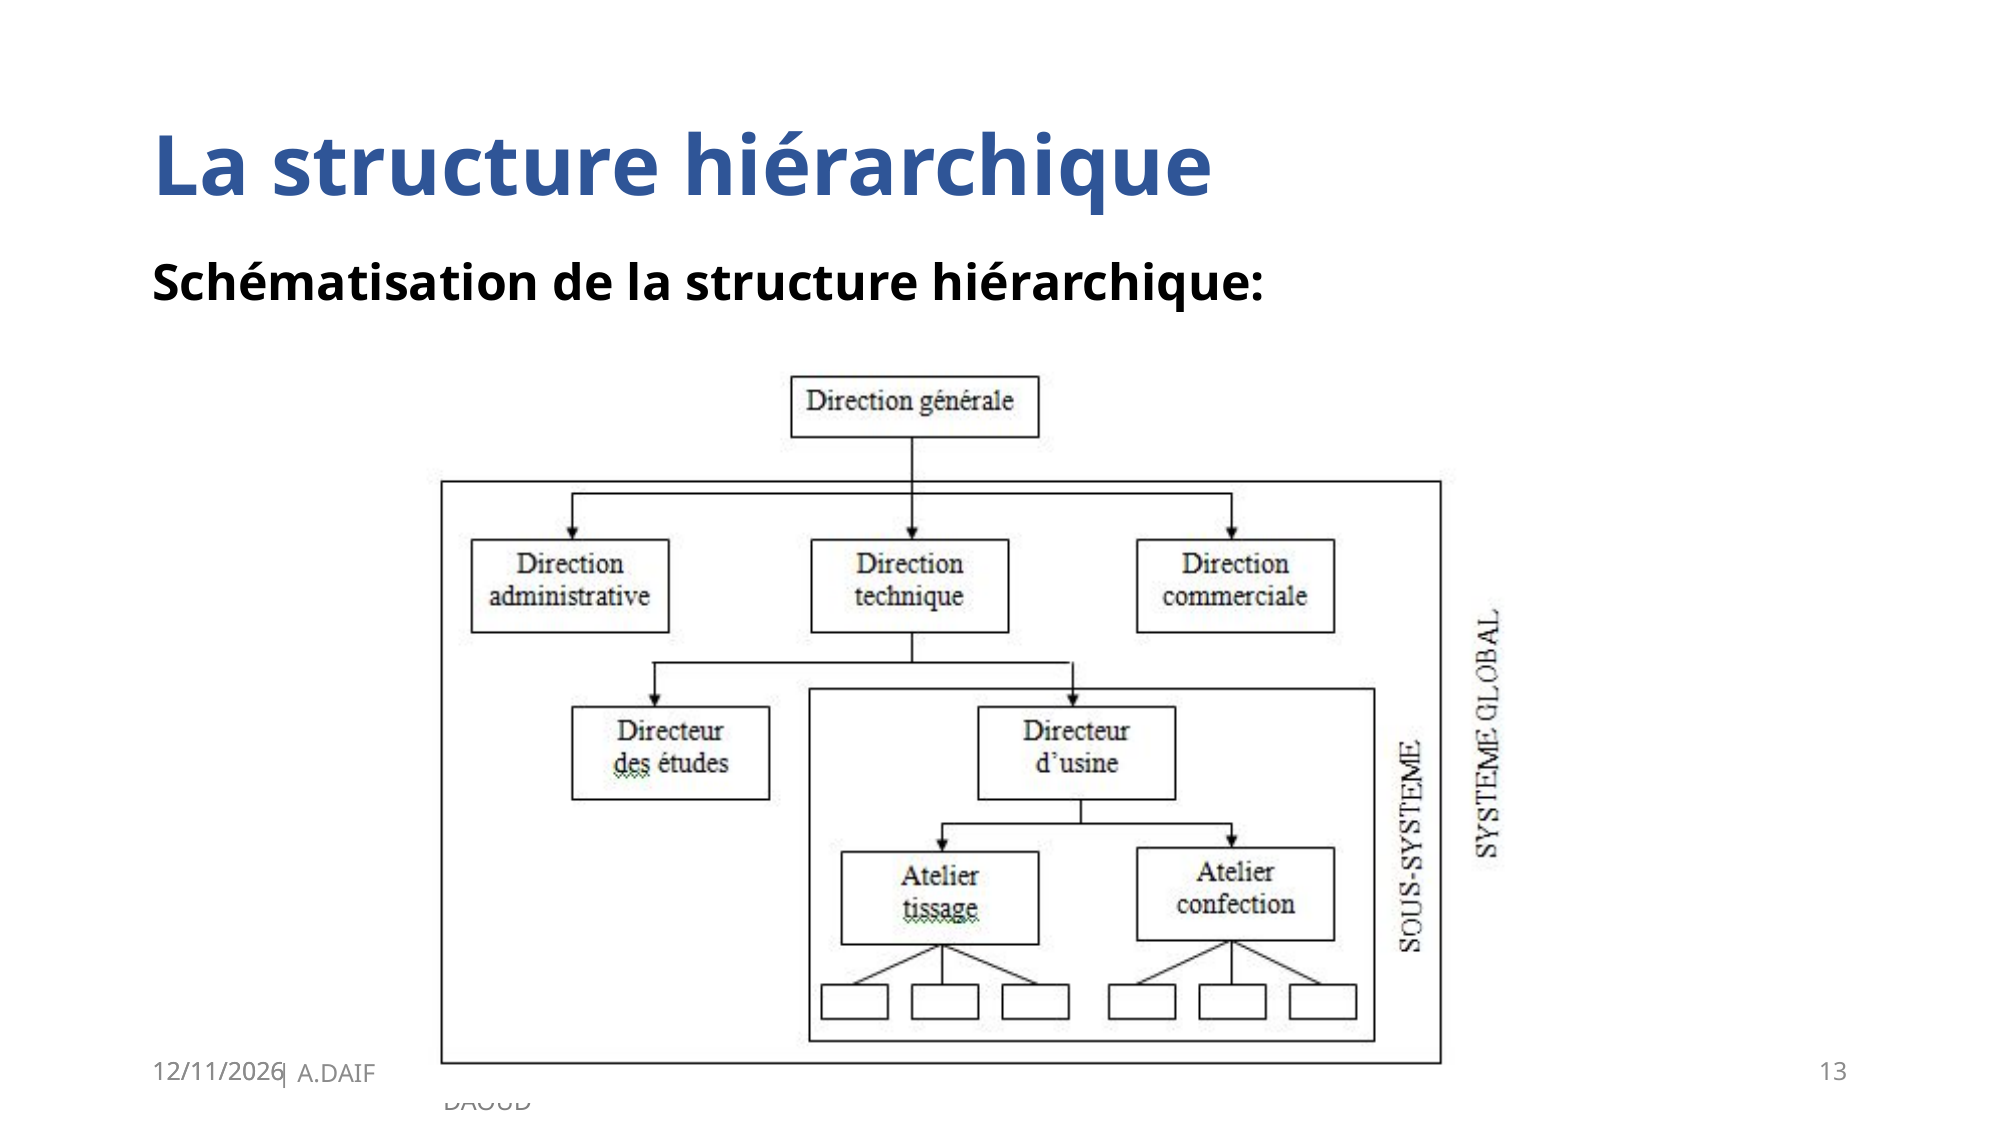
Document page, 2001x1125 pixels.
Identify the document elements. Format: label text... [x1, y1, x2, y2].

list Schématisation de la structure hiérarchique: [137, 249, 1863, 964]
picture [411, 340, 1589, 1103]
title La structure hiérarchique [137, 59, 1863, 249]
slide_number 13 [1589, 1042, 1863, 1103]
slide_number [137, 1042, 411, 1103]
